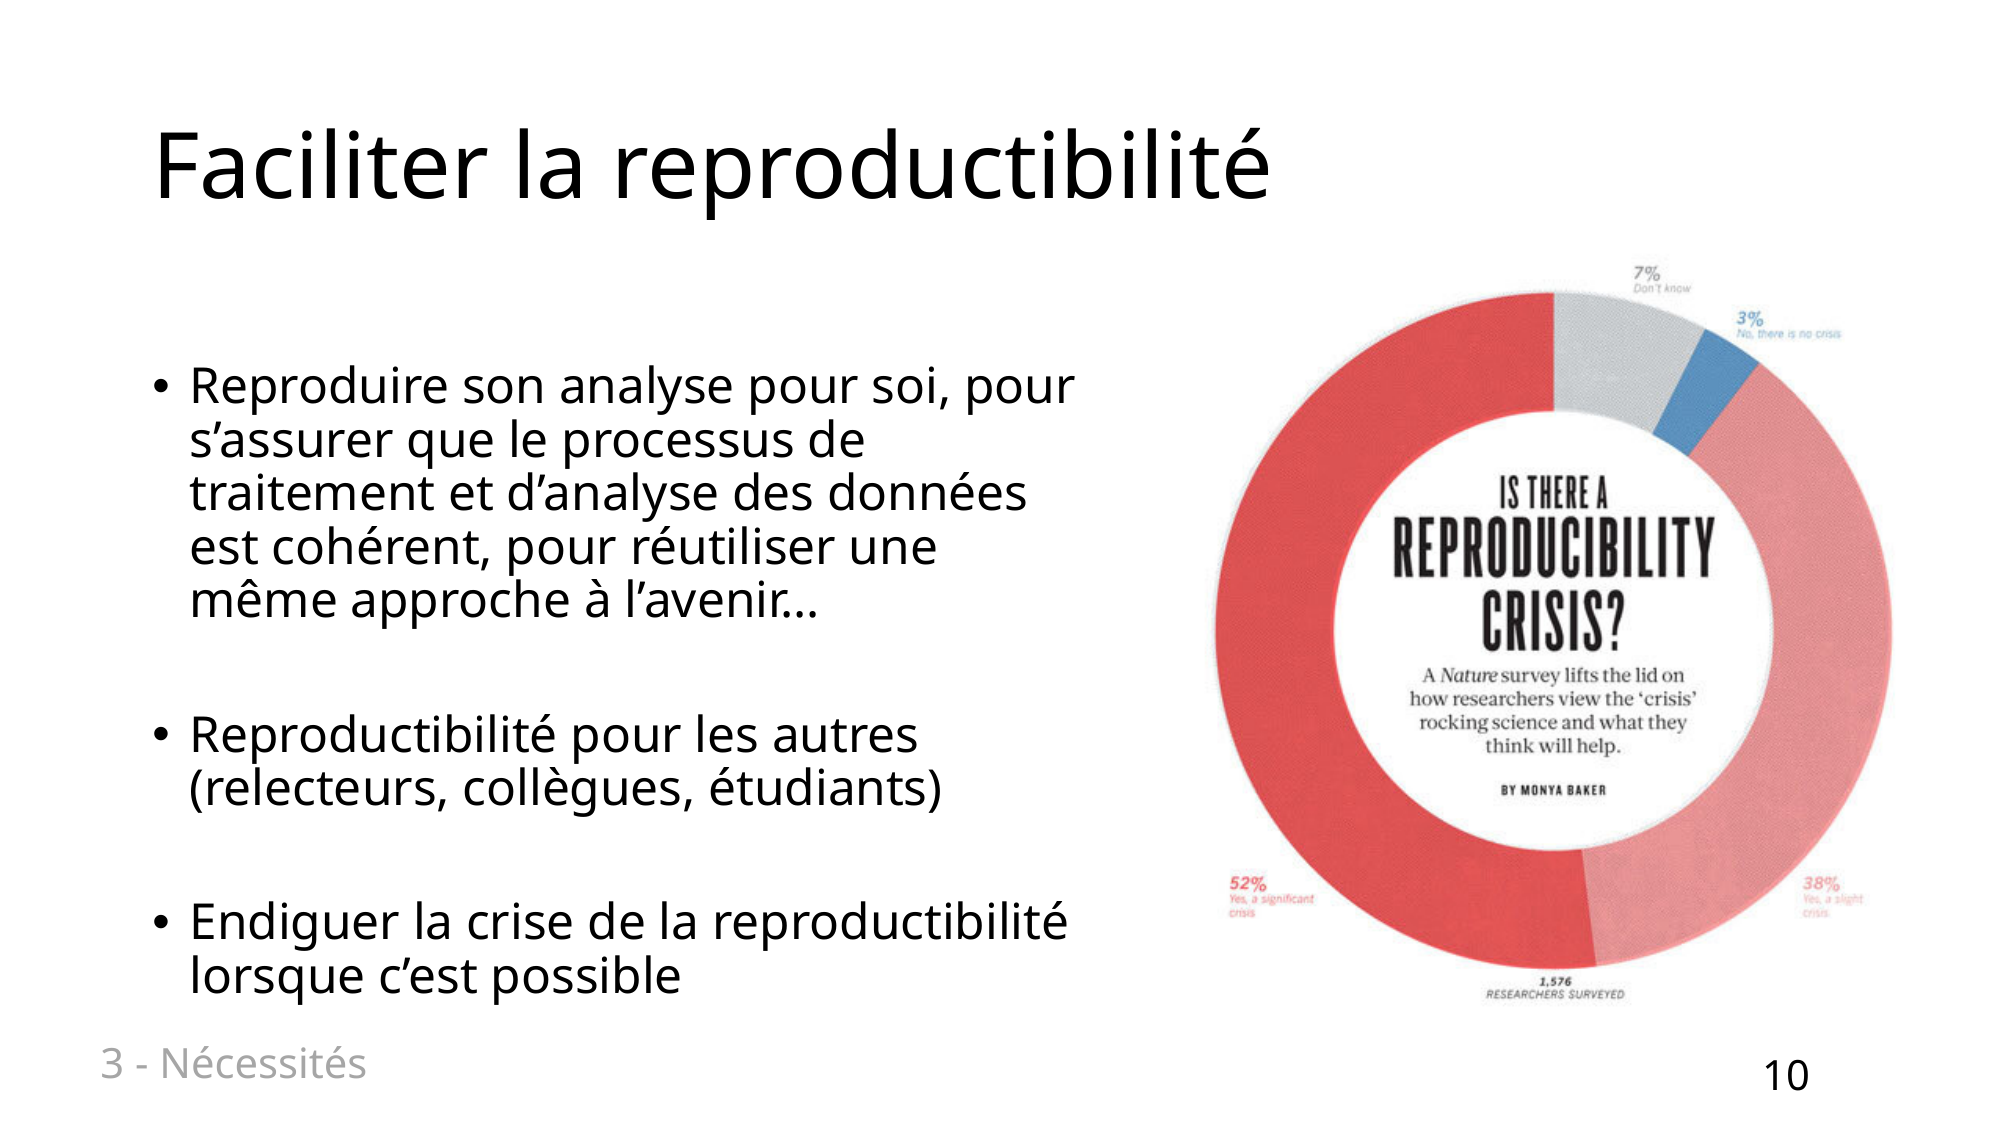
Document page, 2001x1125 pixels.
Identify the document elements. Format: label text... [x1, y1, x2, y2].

title Faciliter la reproductibilité [137, 59, 1863, 278]
list Reproduire son analyse pour soi, pour s’assurer que le processus de traitement et d’analyse des données est cohérent, pour réutiliser une même approche à l’avenir… Reproductibilité pour les autres (relecteurs, collègues, étudiants) Endiguer la crise de la reproductibilité lorsque c’est possible [137, 353, 1096, 1016]
text_box 3 - Nécessités [85, 1035, 555, 1107]
picture [1130, 242, 1975, 1016]
